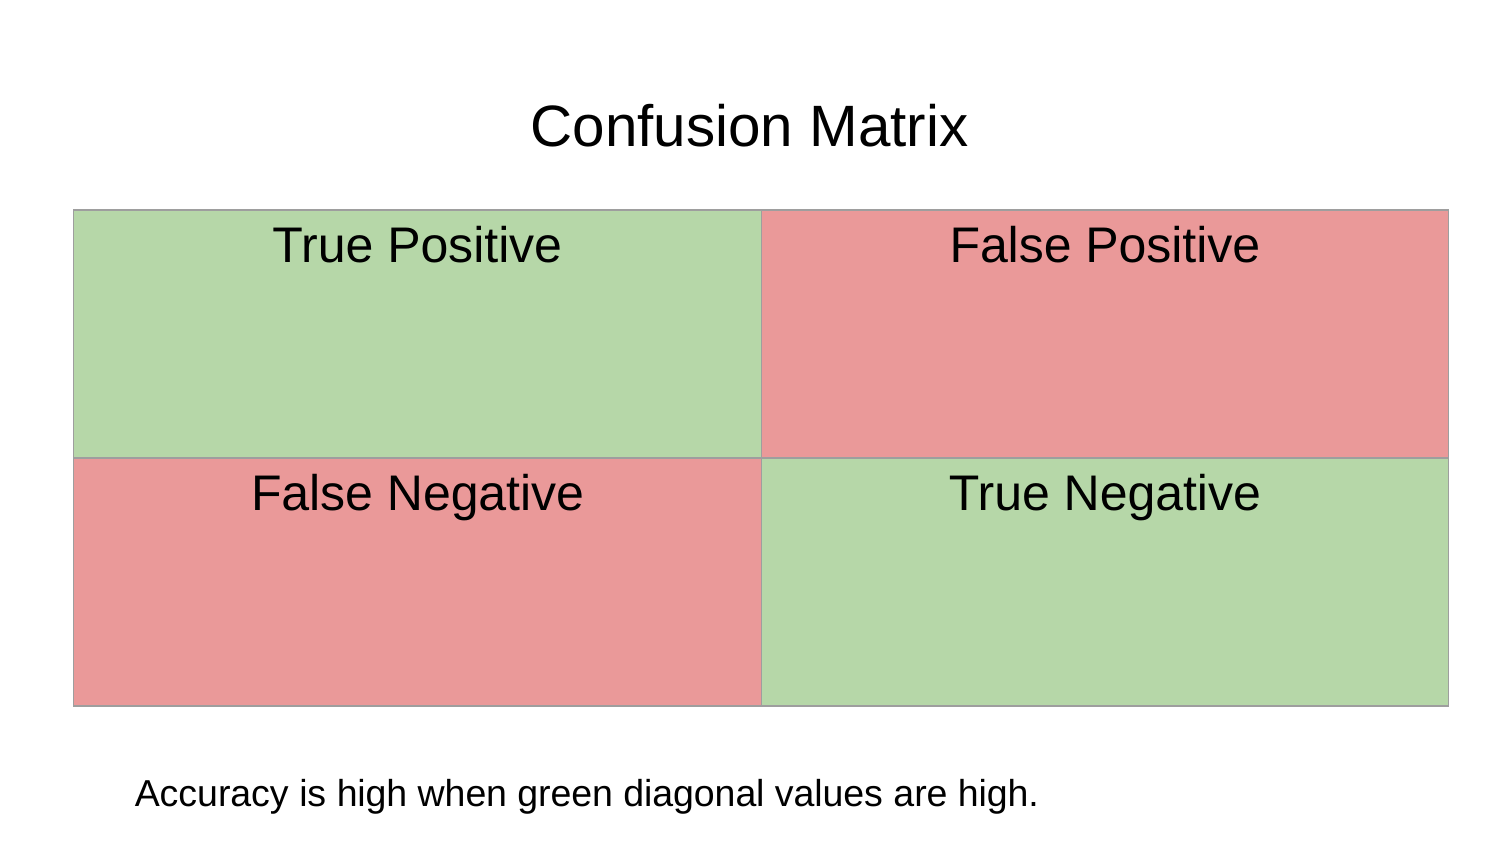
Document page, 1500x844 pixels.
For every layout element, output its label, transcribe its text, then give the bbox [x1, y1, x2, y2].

text_box [51, 188, 1449, 750]
text_box Accuracy is high when green diagonal values are high. [119, 761, 1054, 819]
table_cell True Negative [762, 459, 1448, 705]
text_box Confusion Matrix [51, 72, 1449, 167]
table_header True Positive [74, 211, 761, 457]
table_header False Positive [762, 211, 1448, 457]
table_cell False Negative [74, 459, 761, 705]
